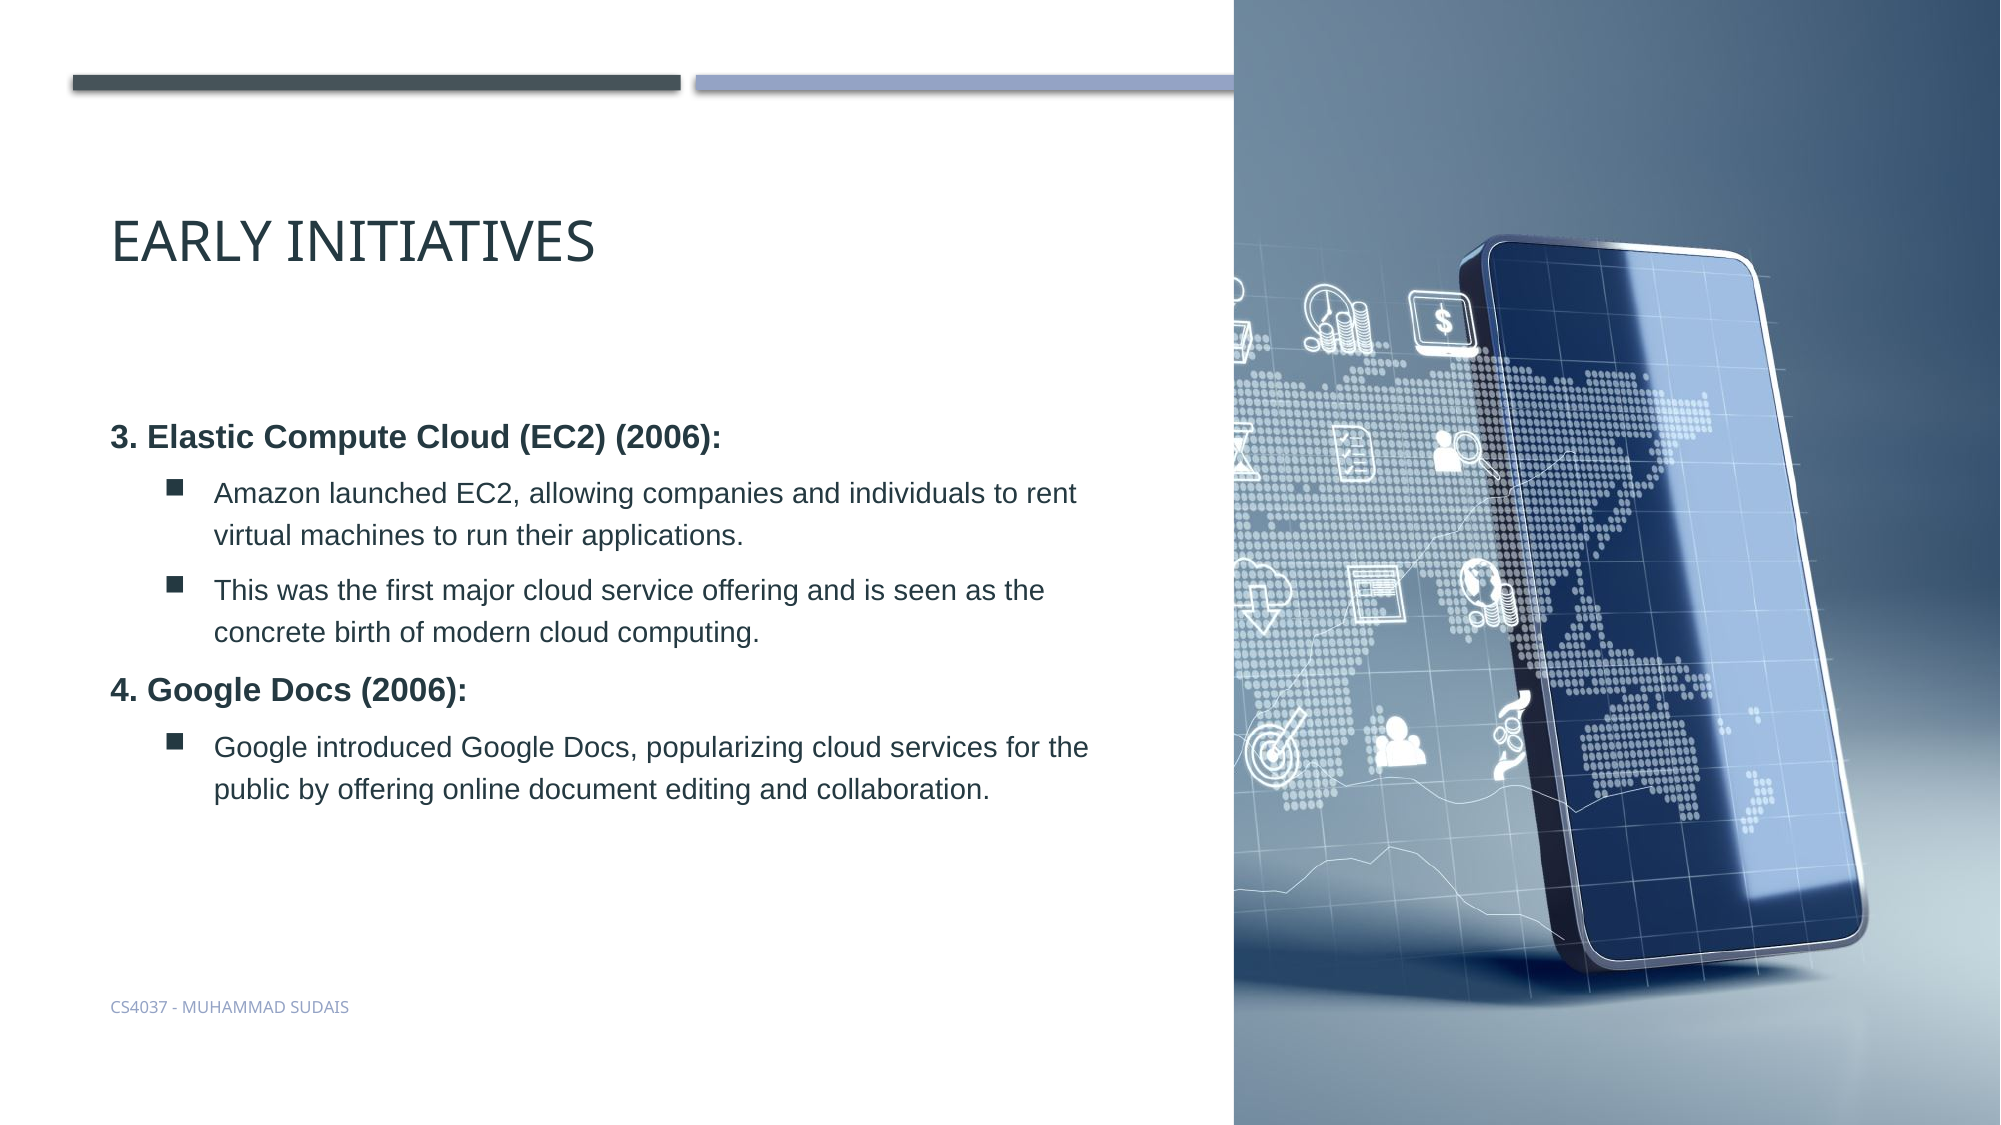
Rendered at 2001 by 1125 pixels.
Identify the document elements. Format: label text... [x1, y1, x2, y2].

picture [1233, 0, 2000, 1125]
footer CS4037 - Muhammad Sudais [95, 976, 797, 1037]
title Early Initiatives [95, 115, 1131, 282]
list 3. Elastic Compute Cloud (EC2) (2006): Amazon launched EC2, allowing companies and individuals to rent virtual machines to run their applications. This was the first major cloud service offering and is seen as the concrete birth of modern cloud computing. 4. Google Docs (2006): Google introduced Google Docs, popularizing cloud services for the public by offering online document editing and collaboration. [95, 311, 1131, 962]
